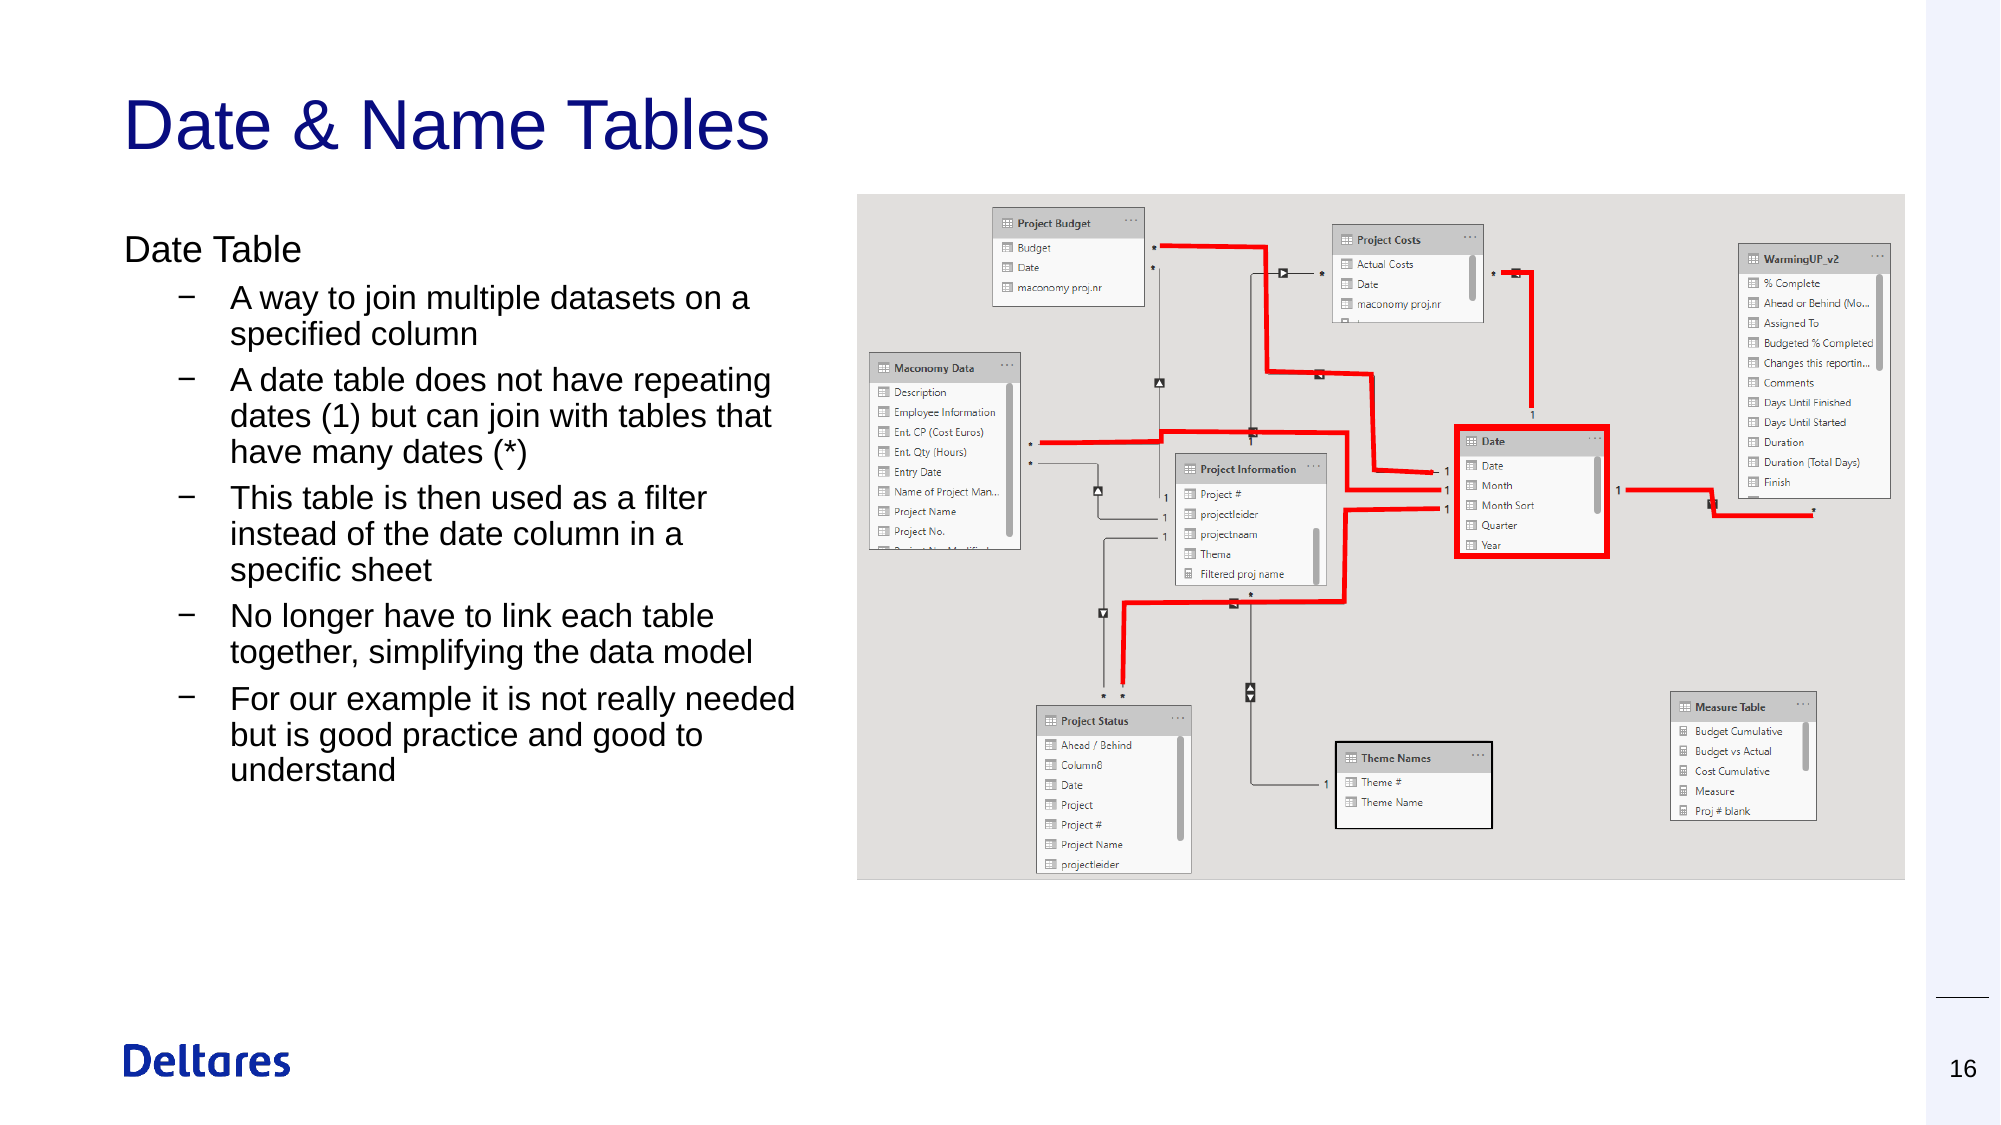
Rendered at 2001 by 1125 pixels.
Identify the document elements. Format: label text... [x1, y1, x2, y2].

title Date & Name Tables [123, 88, 1850, 243]
list Date Table A way to join multiple datasets on a specified column A date table does not have repeating dates (1) but can join with tables that have many dates (*) This table is then used as a filter instead of the date column in a specific sheet No longer have to link each table together, simplifying the data model For our example it is not really needed but is good practice and good to understand [123, 229, 804, 999]
picture [108, 1028, 304, 1092]
picture [857, 194, 1905, 881]
slide_number 16 [1926, 1052, 2000, 1083]
